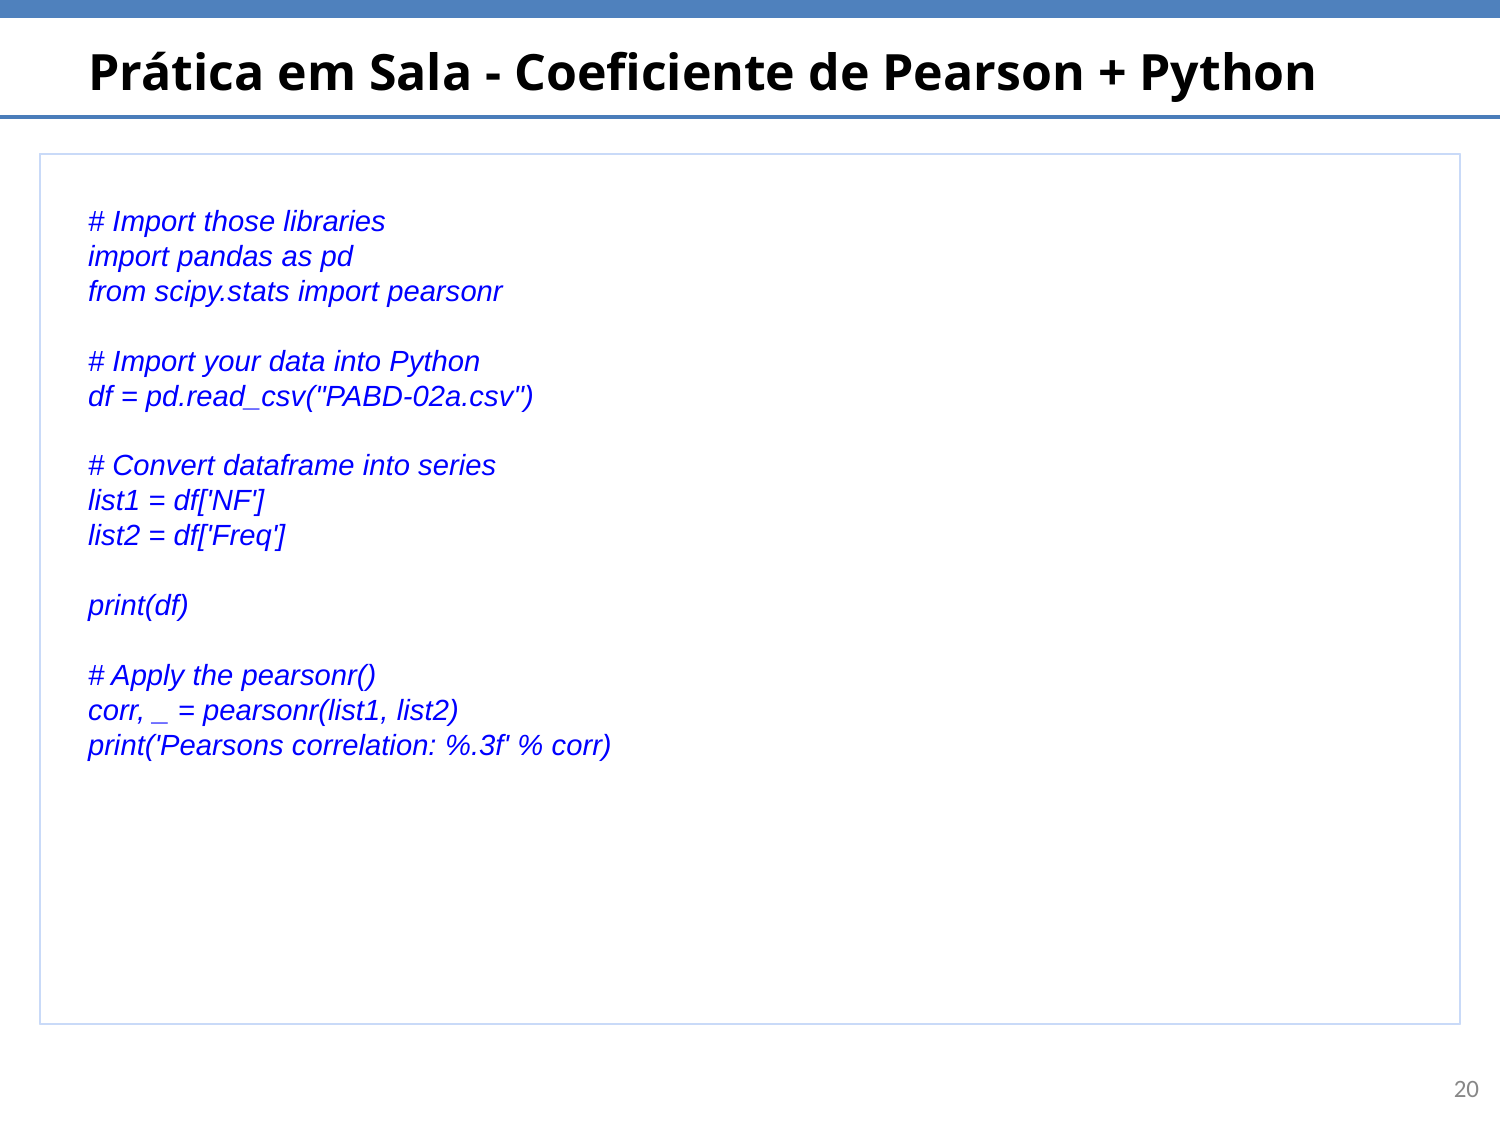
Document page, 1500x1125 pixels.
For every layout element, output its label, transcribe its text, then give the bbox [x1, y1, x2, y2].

text_box [39, 154, 1461, 1025]
text_box # Import those libraries import pandas as pd from scipy.stats import pearsonr # Import your data into Python df = pd.read_csv("PABD-02a.csv") # Convert dataframe into series list1 = df['NF'] list2 = df['Freq'] print(df) # Apply the pearsonr() corr, _ = pearsonr(list1, list2) print('Pearsons correlation: %.3f' % corr) [73, 187, 1424, 993]
title Prática em Sala - Coeficiente de Pearson + Python [73, 39, 1424, 115]
slide_number ‹#› [1373, 1057, 1495, 1118]
